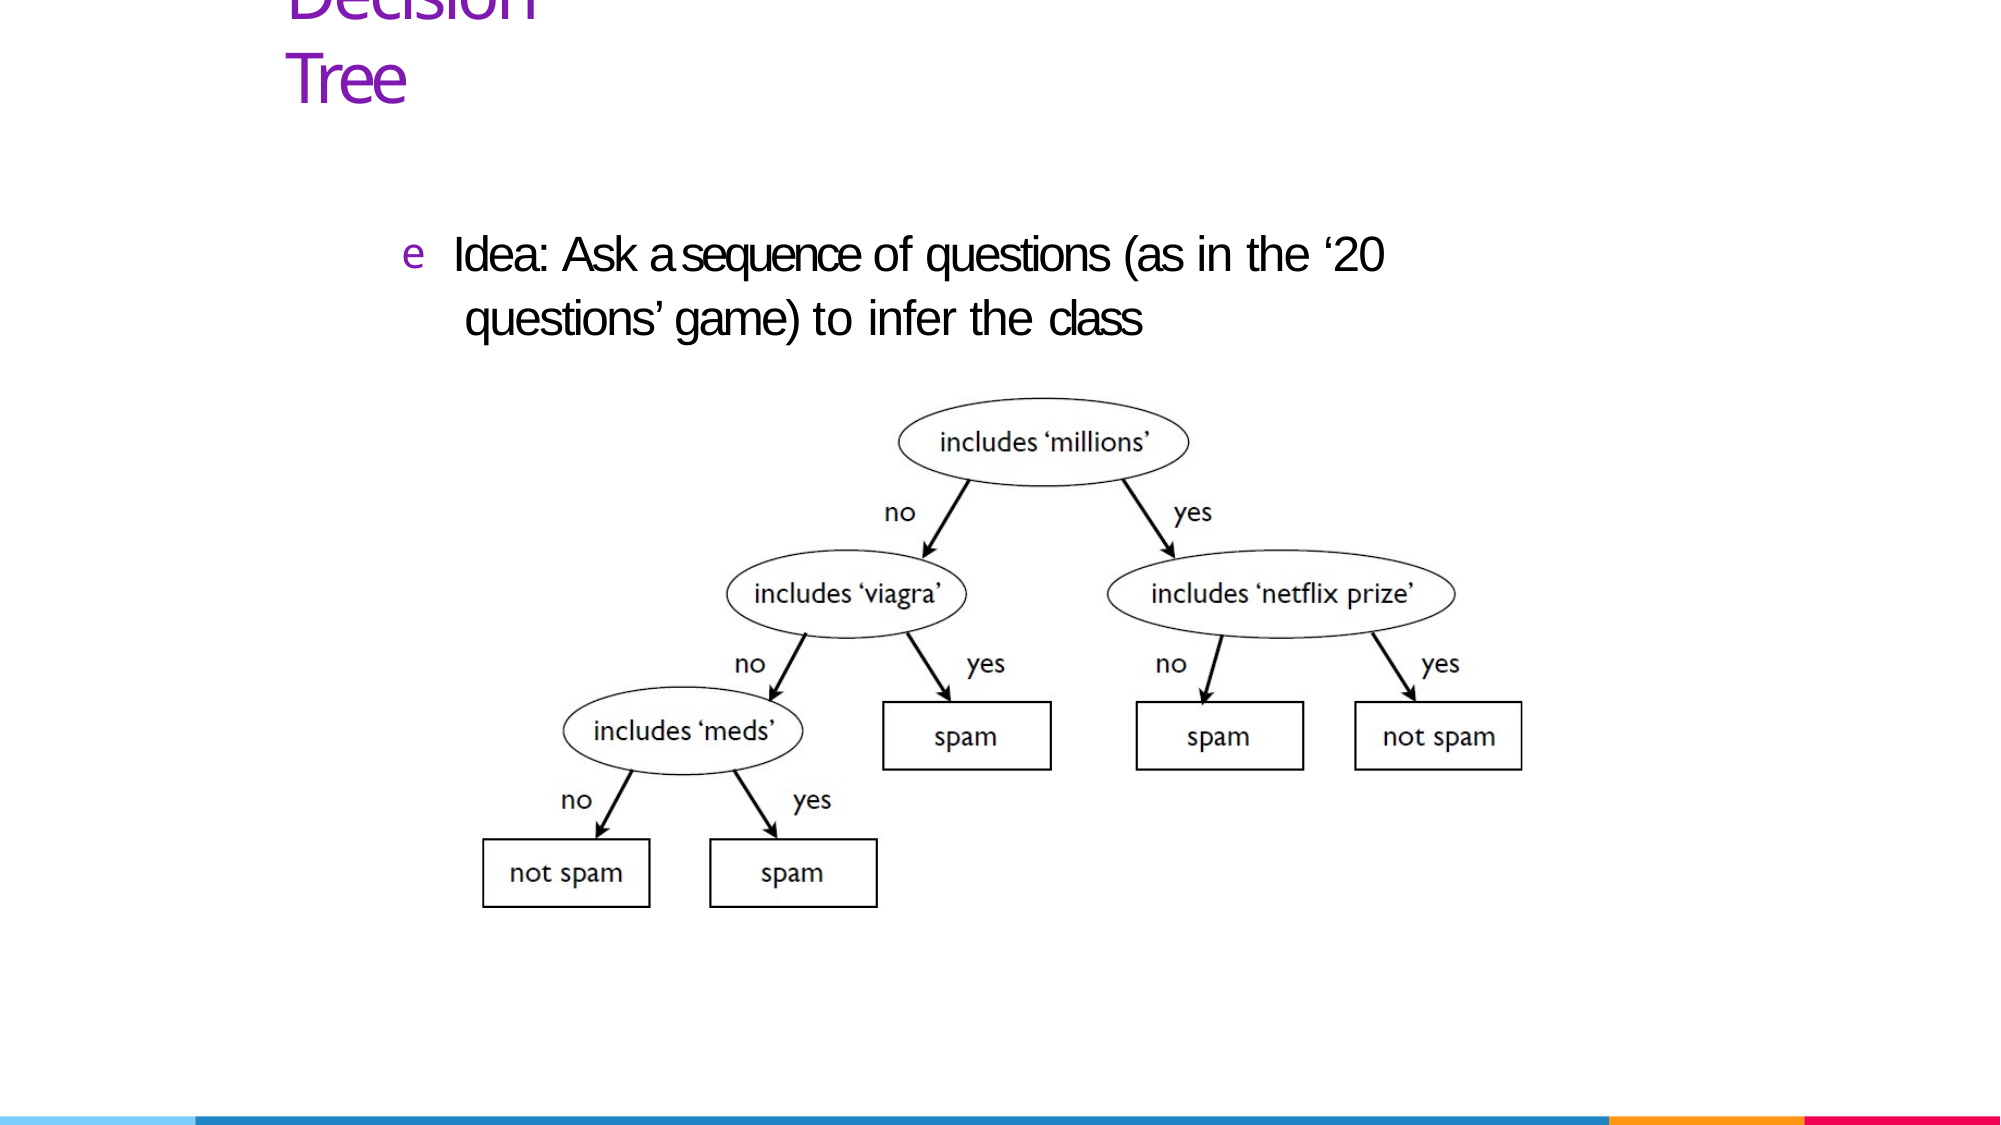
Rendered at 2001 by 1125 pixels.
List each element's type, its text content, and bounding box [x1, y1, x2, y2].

text_box e Idea: Ask a sequence of questions (as in the ‘20 questions’ game) to infer the class [397, 192, 1438, 346]
title Decision Tree [281, 0, 668, 118]
text_box [482, 397, 1523, 908]
